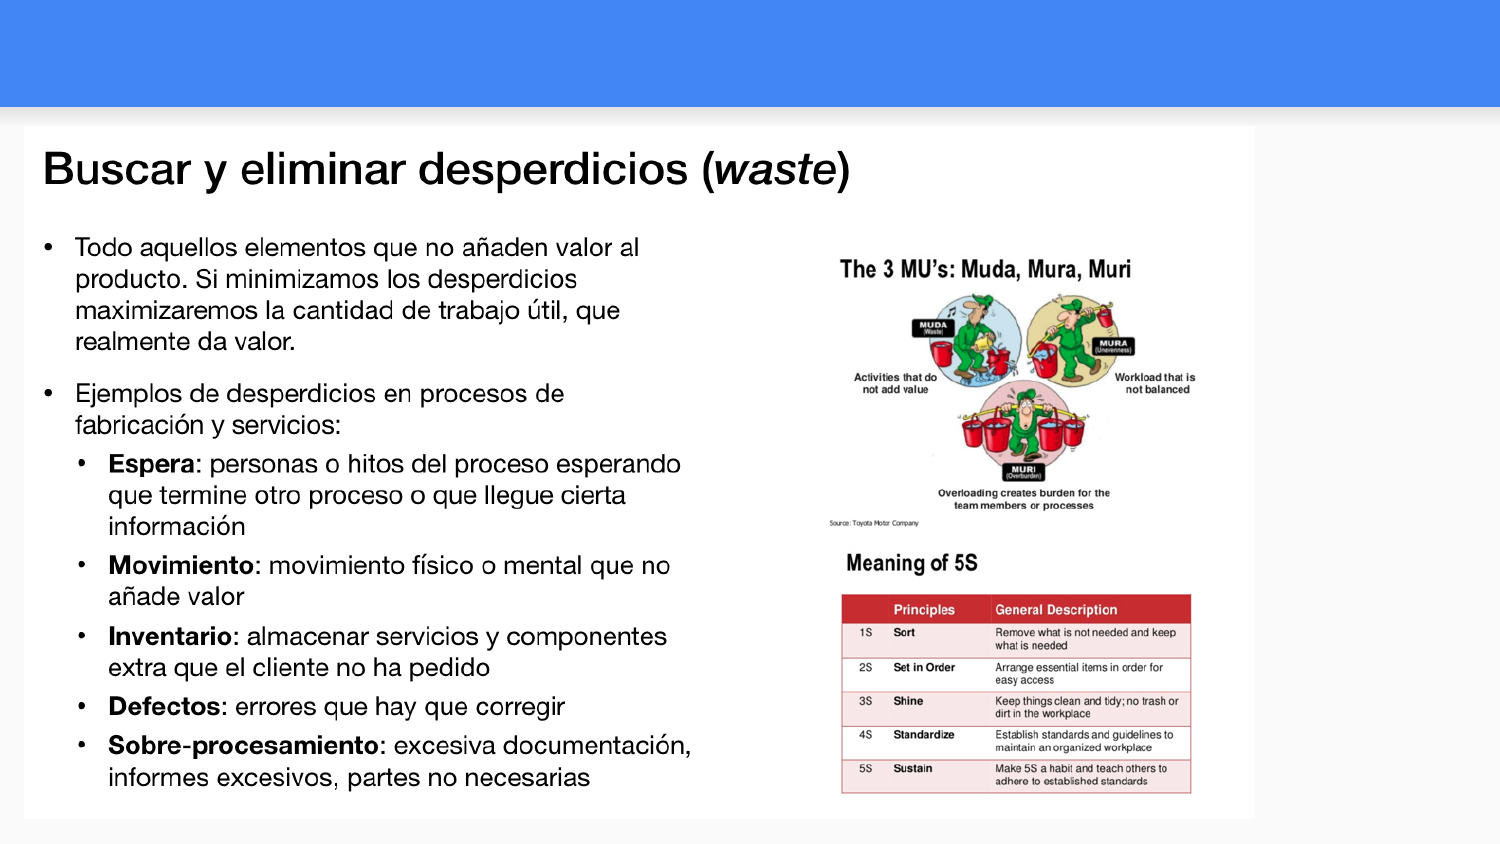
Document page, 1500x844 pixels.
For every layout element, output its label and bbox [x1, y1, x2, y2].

picture [24, 126, 1255, 819]
